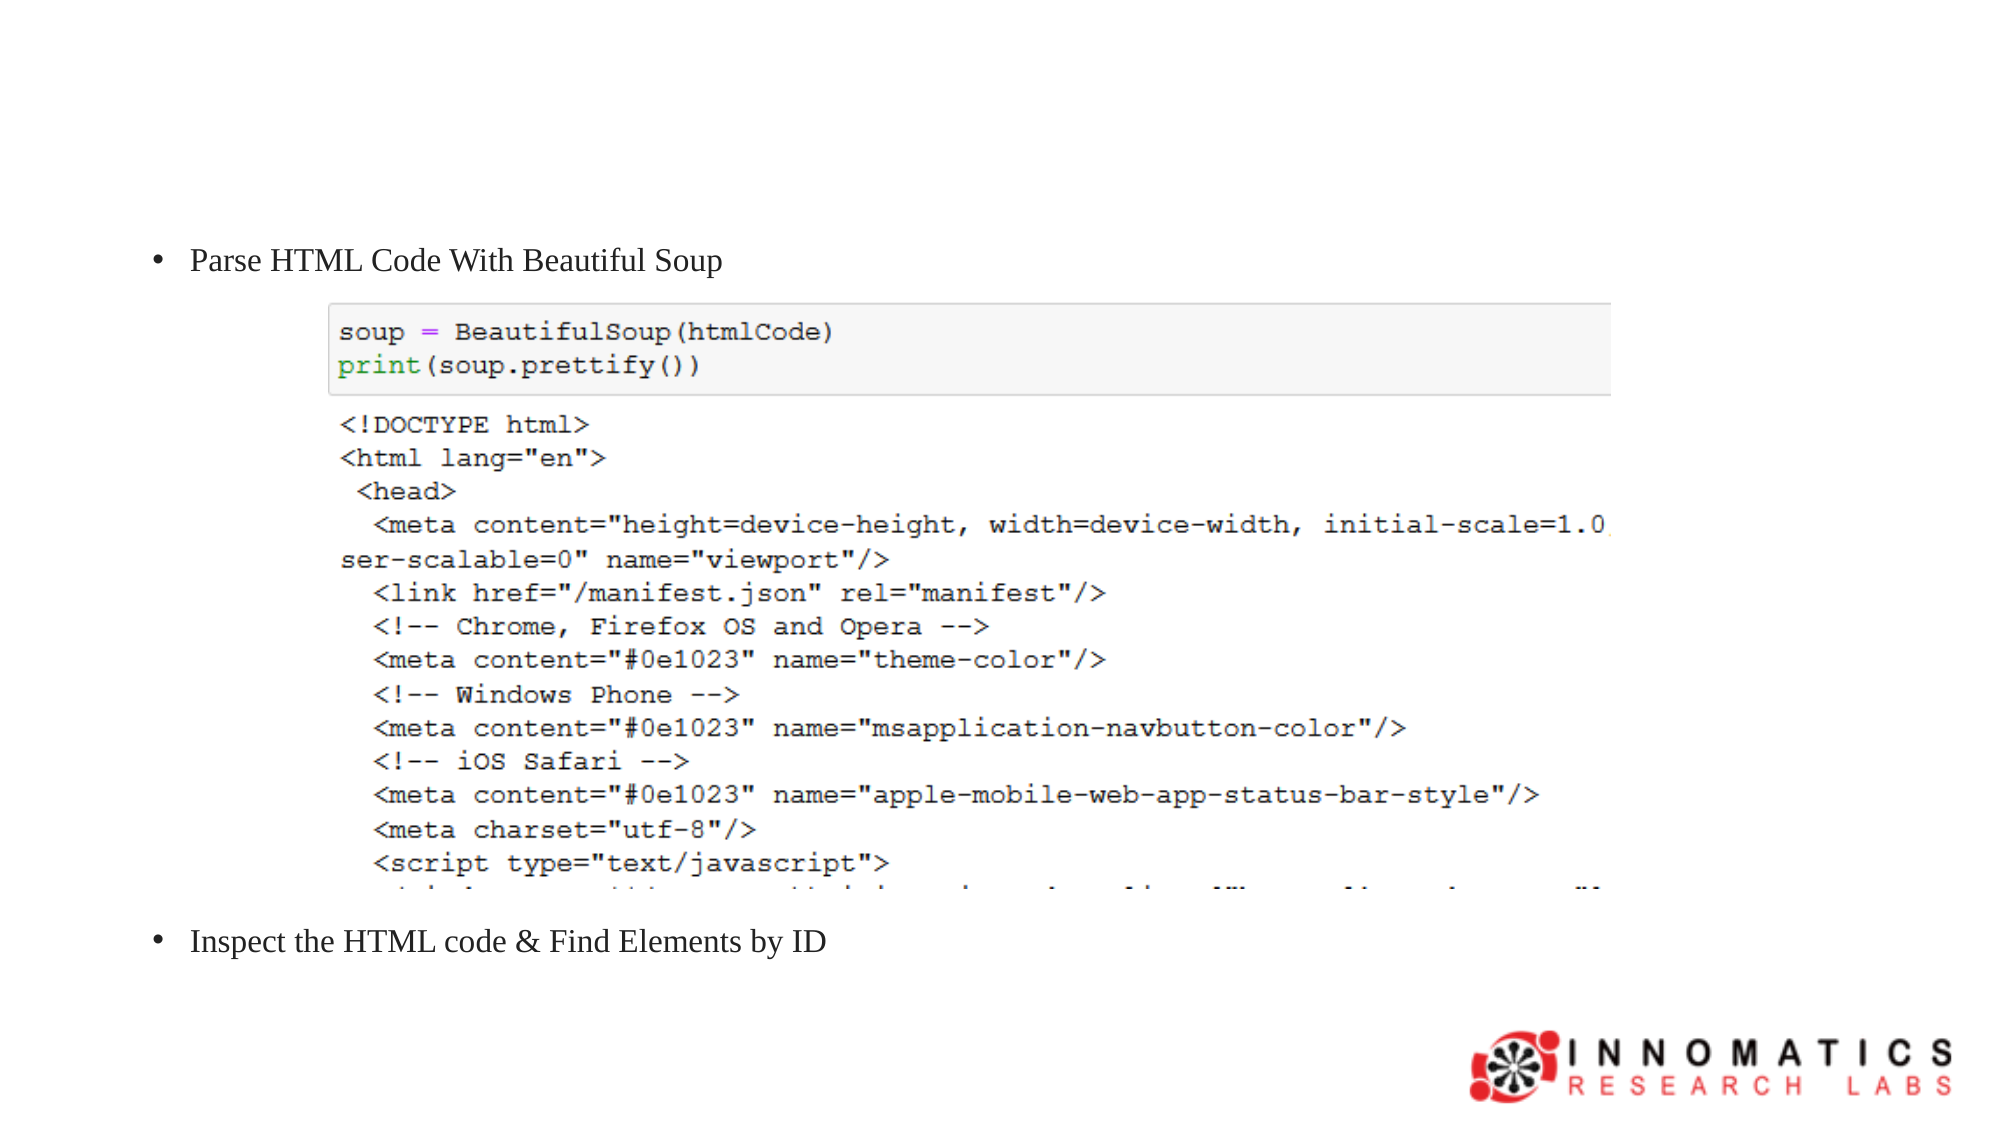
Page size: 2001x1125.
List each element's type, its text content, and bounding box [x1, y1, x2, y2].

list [328, 298, 1611, 889]
picture [1445, 1014, 1975, 1125]
text_box Parse HTML Code With Beautiful Soup Inspect the HTML code & Find Elements by ID [137, 235, 1863, 1029]
